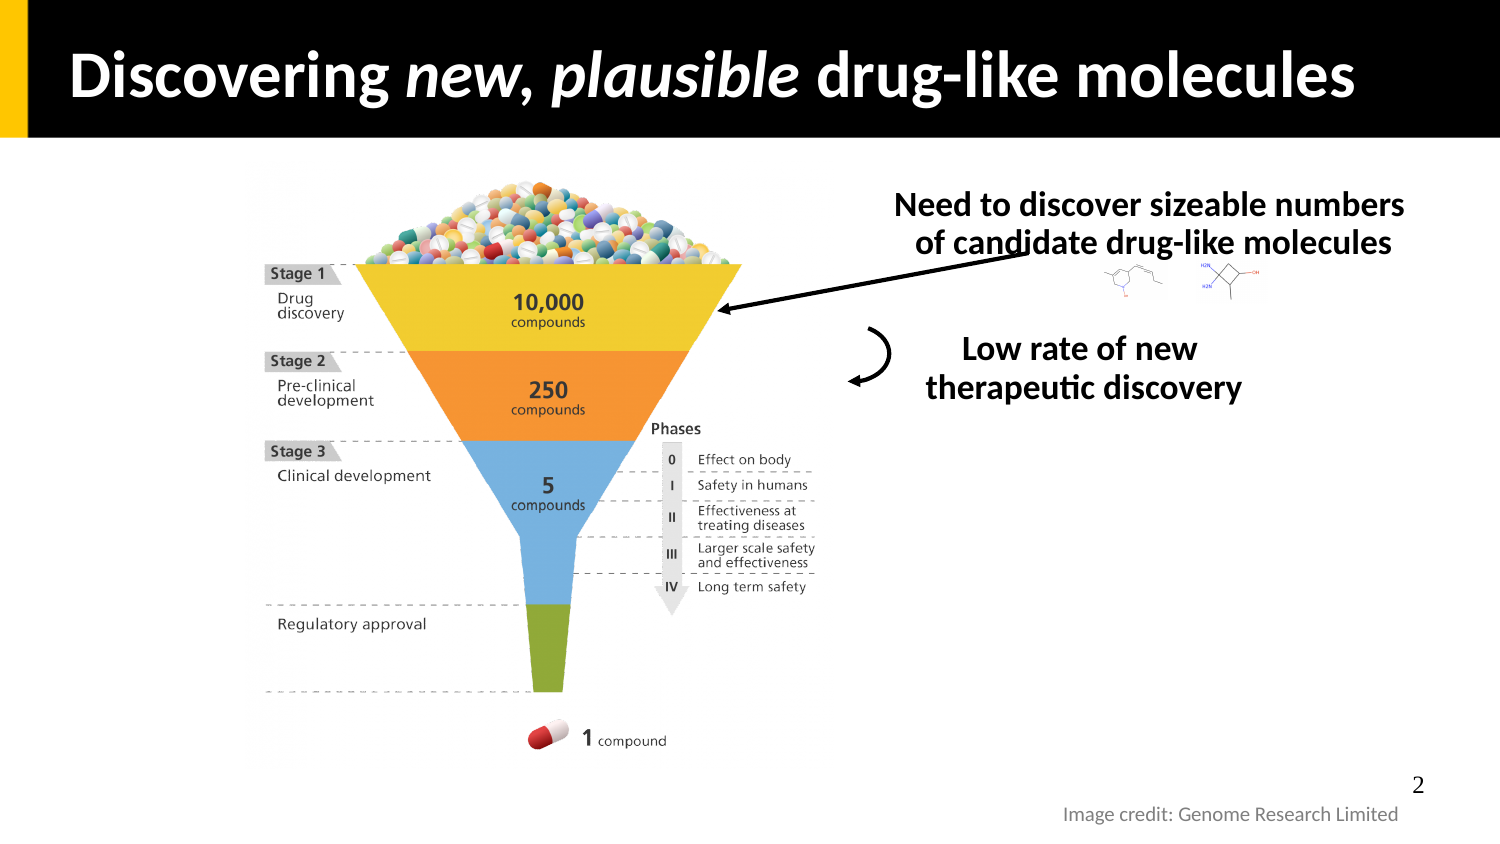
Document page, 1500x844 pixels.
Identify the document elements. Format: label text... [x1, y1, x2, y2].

title Discovering new, plausible drug-like molecules [69, 0, 1500, 142]
text_box Image credit: Genome Research Limited [1050, 794, 1450, 832]
picture [0, 0, 1500, 844]
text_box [716, 252, 1029, 312]
text_box [847, 328, 890, 388]
slide_number 2 [1075, 768, 1425, 794]
text_box Need to discover sizeable numbers of candidate drug-like molecules [859, 185, 1449, 263]
text_box Low rate of new therapeutic discovery [899, 330, 1269, 407]
